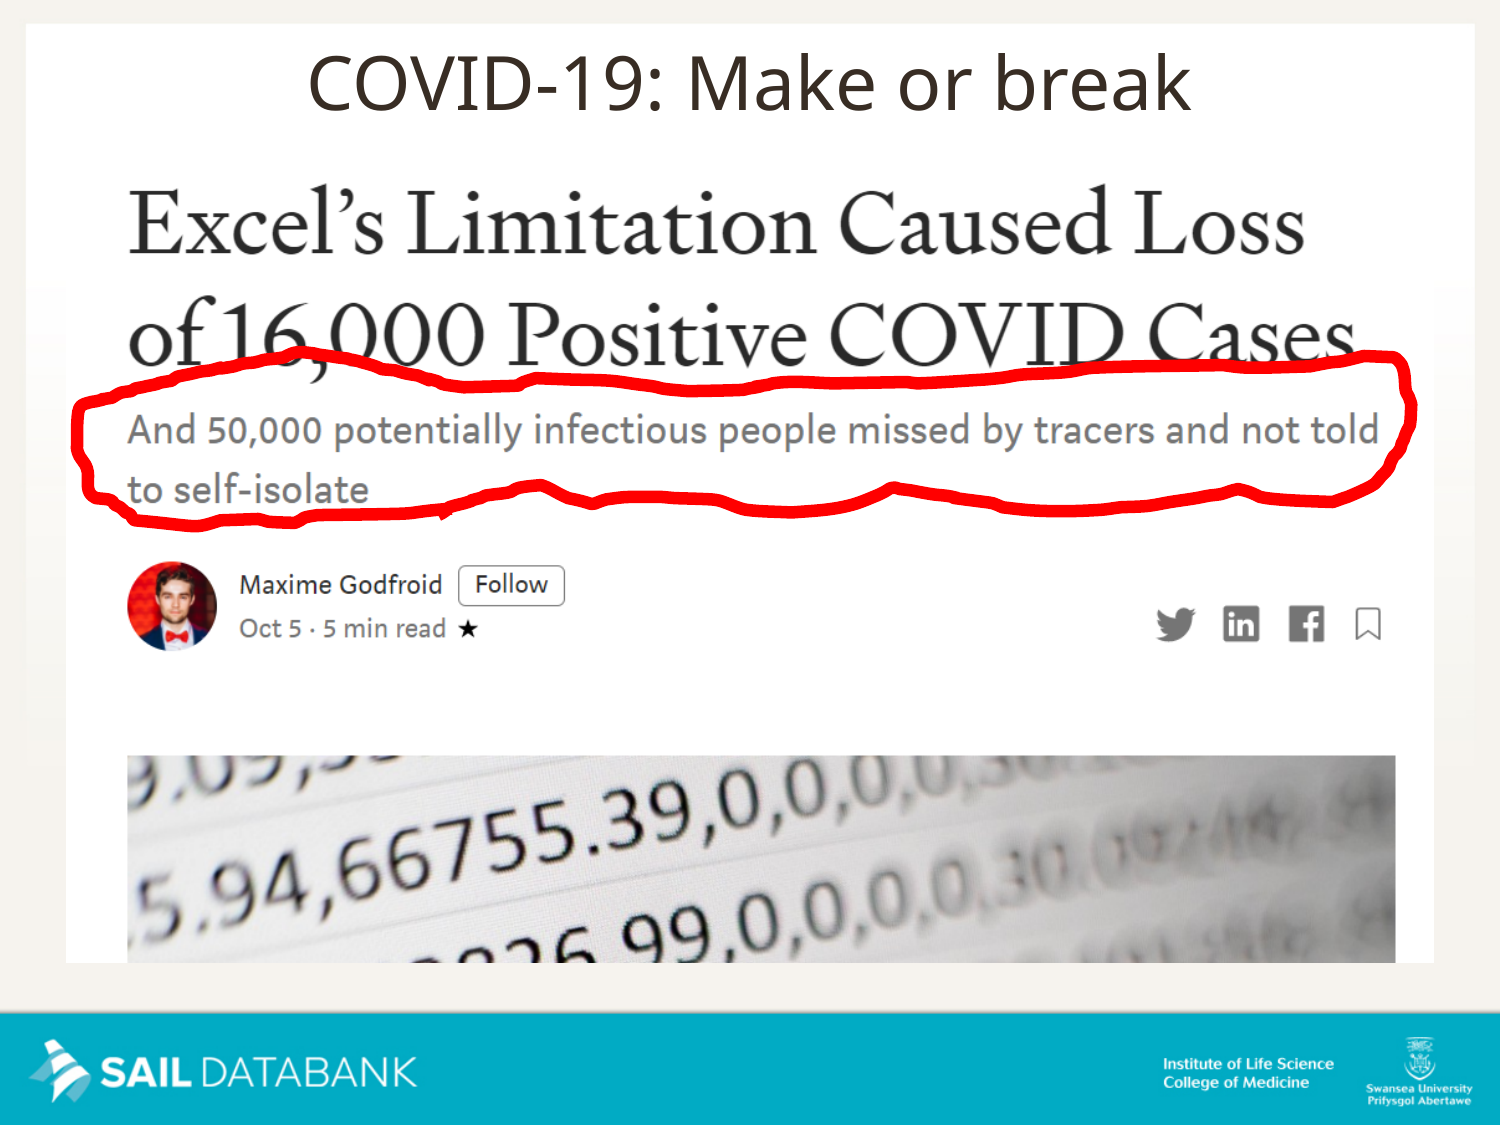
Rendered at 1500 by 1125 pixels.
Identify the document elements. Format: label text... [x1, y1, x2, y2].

picture [0, 160, 1500, 1125]
title COVID-19: Make or break [0, 0, 1500, 161]
